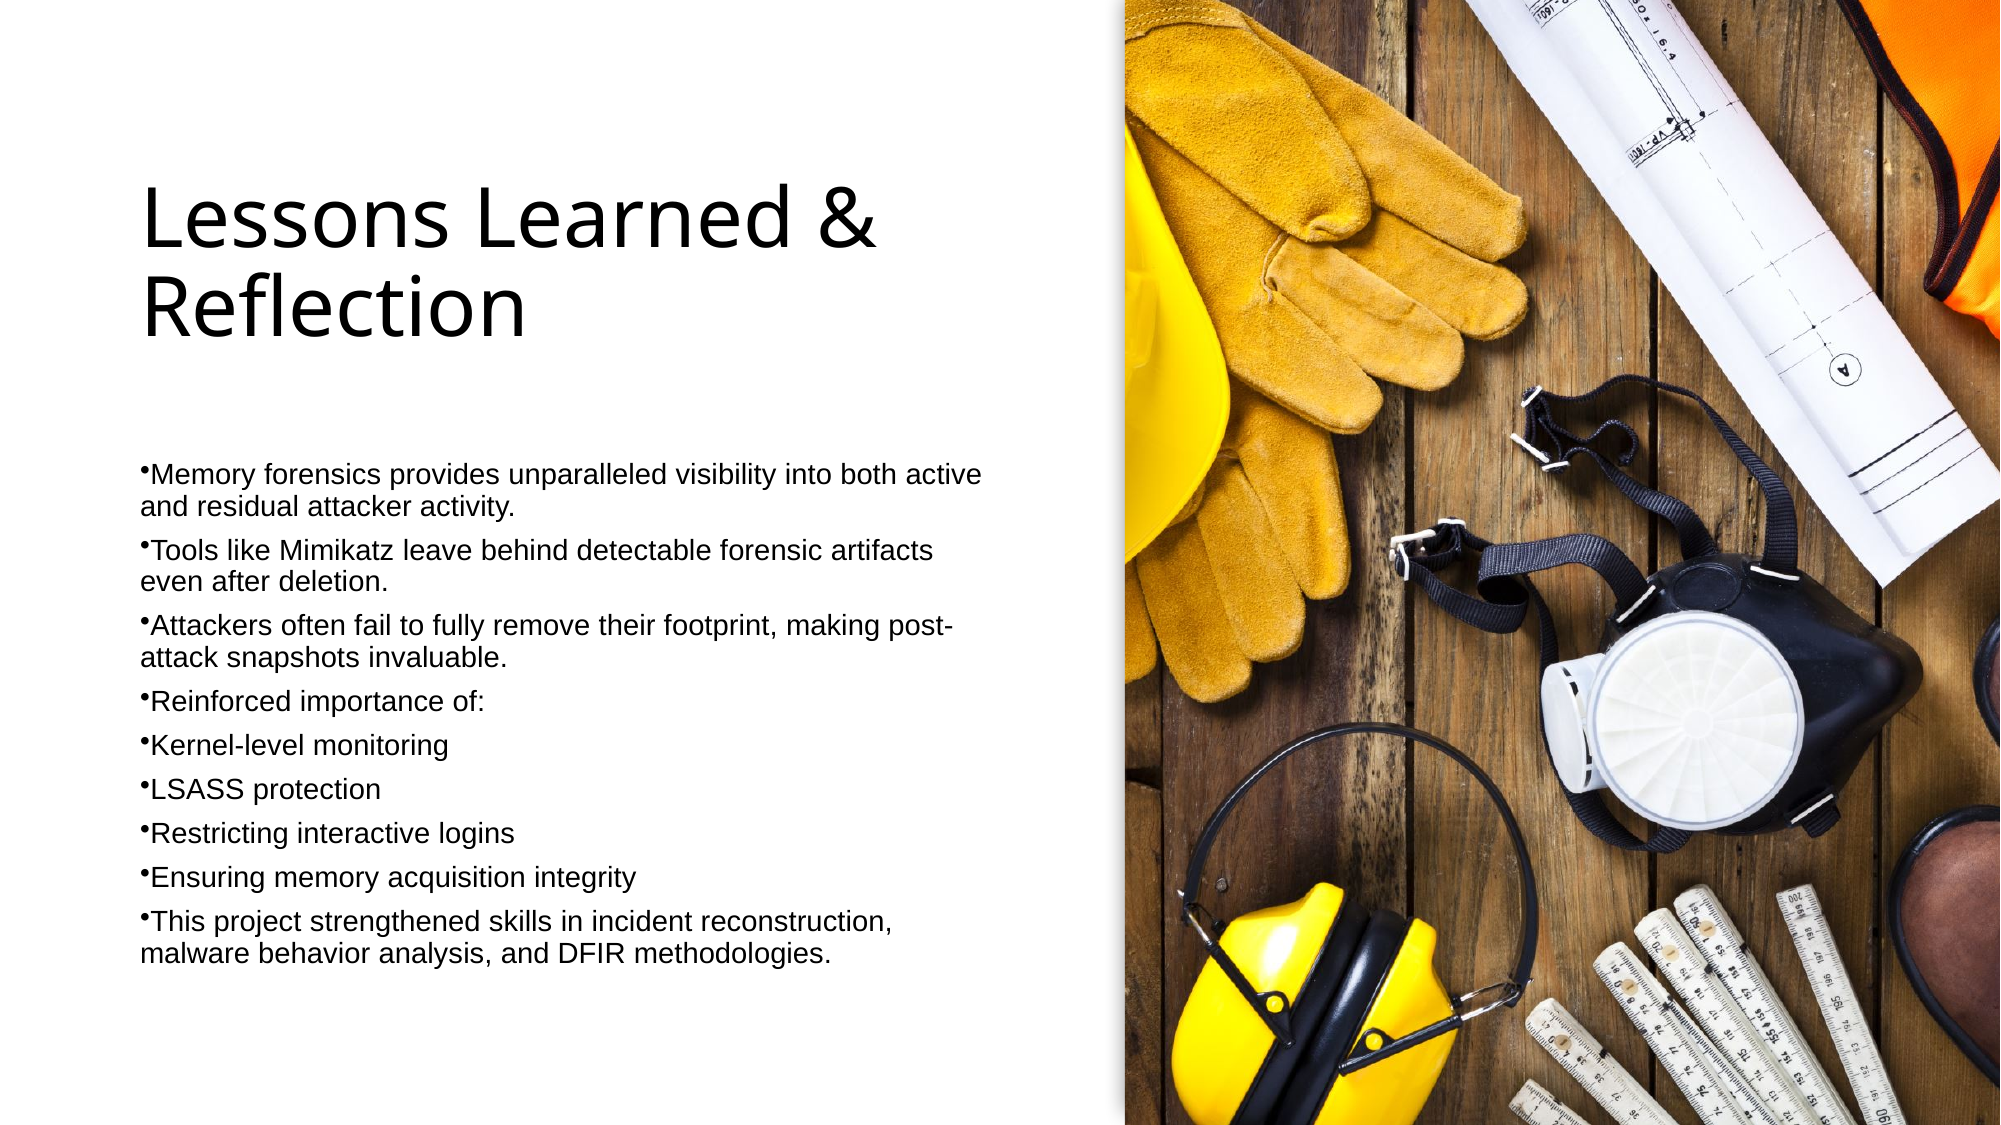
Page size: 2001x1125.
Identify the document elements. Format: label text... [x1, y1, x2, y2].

list Memory forensics provides unparalleled visibility into both active and residual attacker activity. Tools like Mimikatz leave behind detectable forensic artifacts even after deletion. Attackers often fail to fully remove their footprint, making post-attack snapshots invaluable. Reinforced importance of: Kernel-level monitoring LSASS protection Restricting interactive logins Ensuring memory acquisition integrity This project strengthened skills in incident reconstruction, malware behavior analysis, and DFIR methodologies. [124, 405, 1000, 1024]
text_box [0, 0, 1124, 1125]
title Lessons Learned & Reflection [124, 125, 1000, 405]
picture [1124, 0, 2000, 1125]
